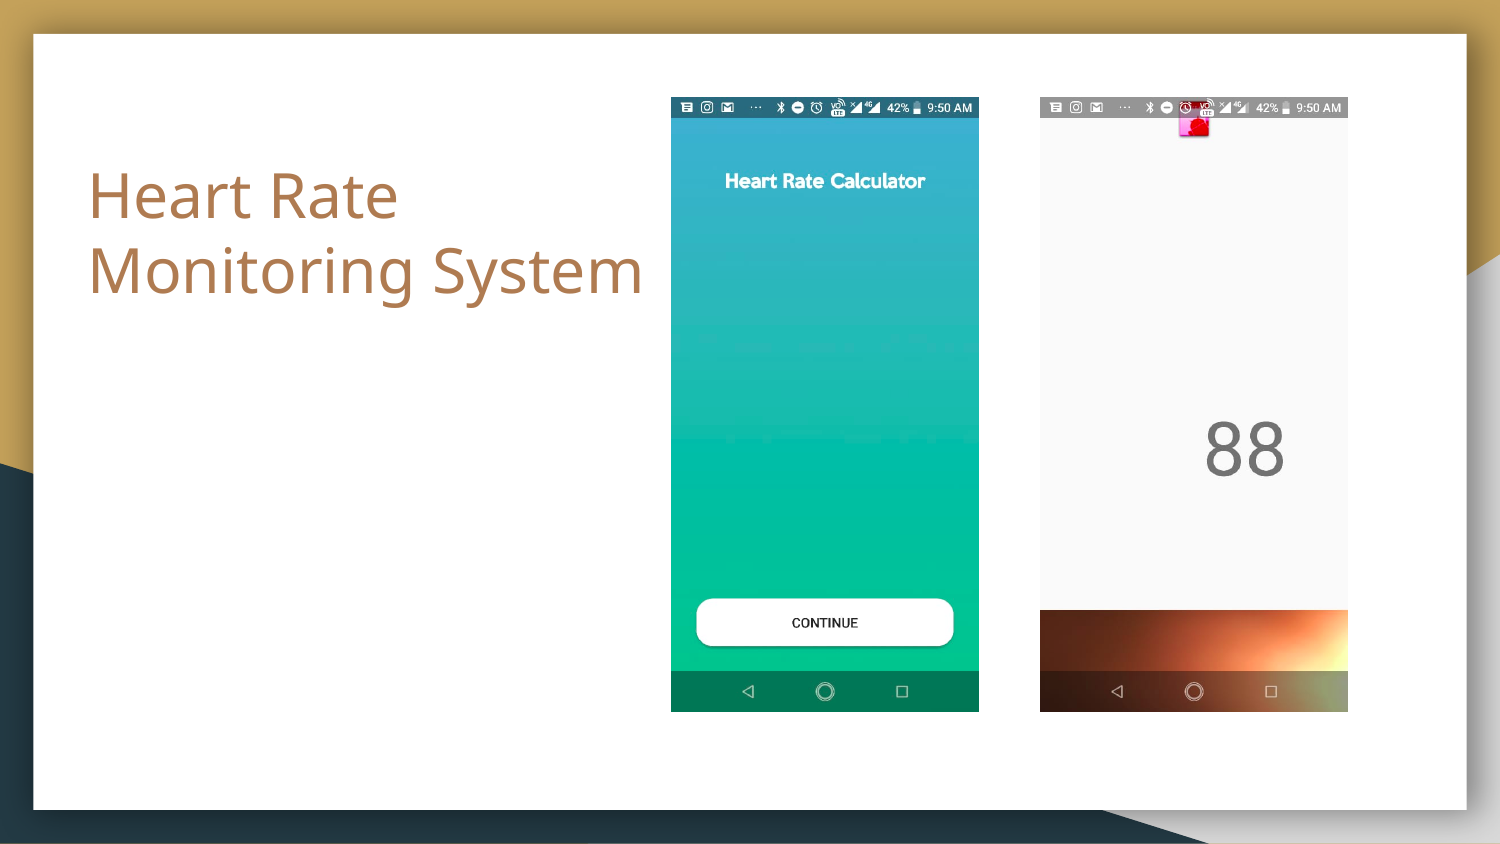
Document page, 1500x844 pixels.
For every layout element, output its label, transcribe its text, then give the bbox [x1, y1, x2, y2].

picture [671, 97, 979, 712]
picture [1039, 97, 1348, 712]
title Heart Rate Monitoring System [72, 140, 666, 368]
